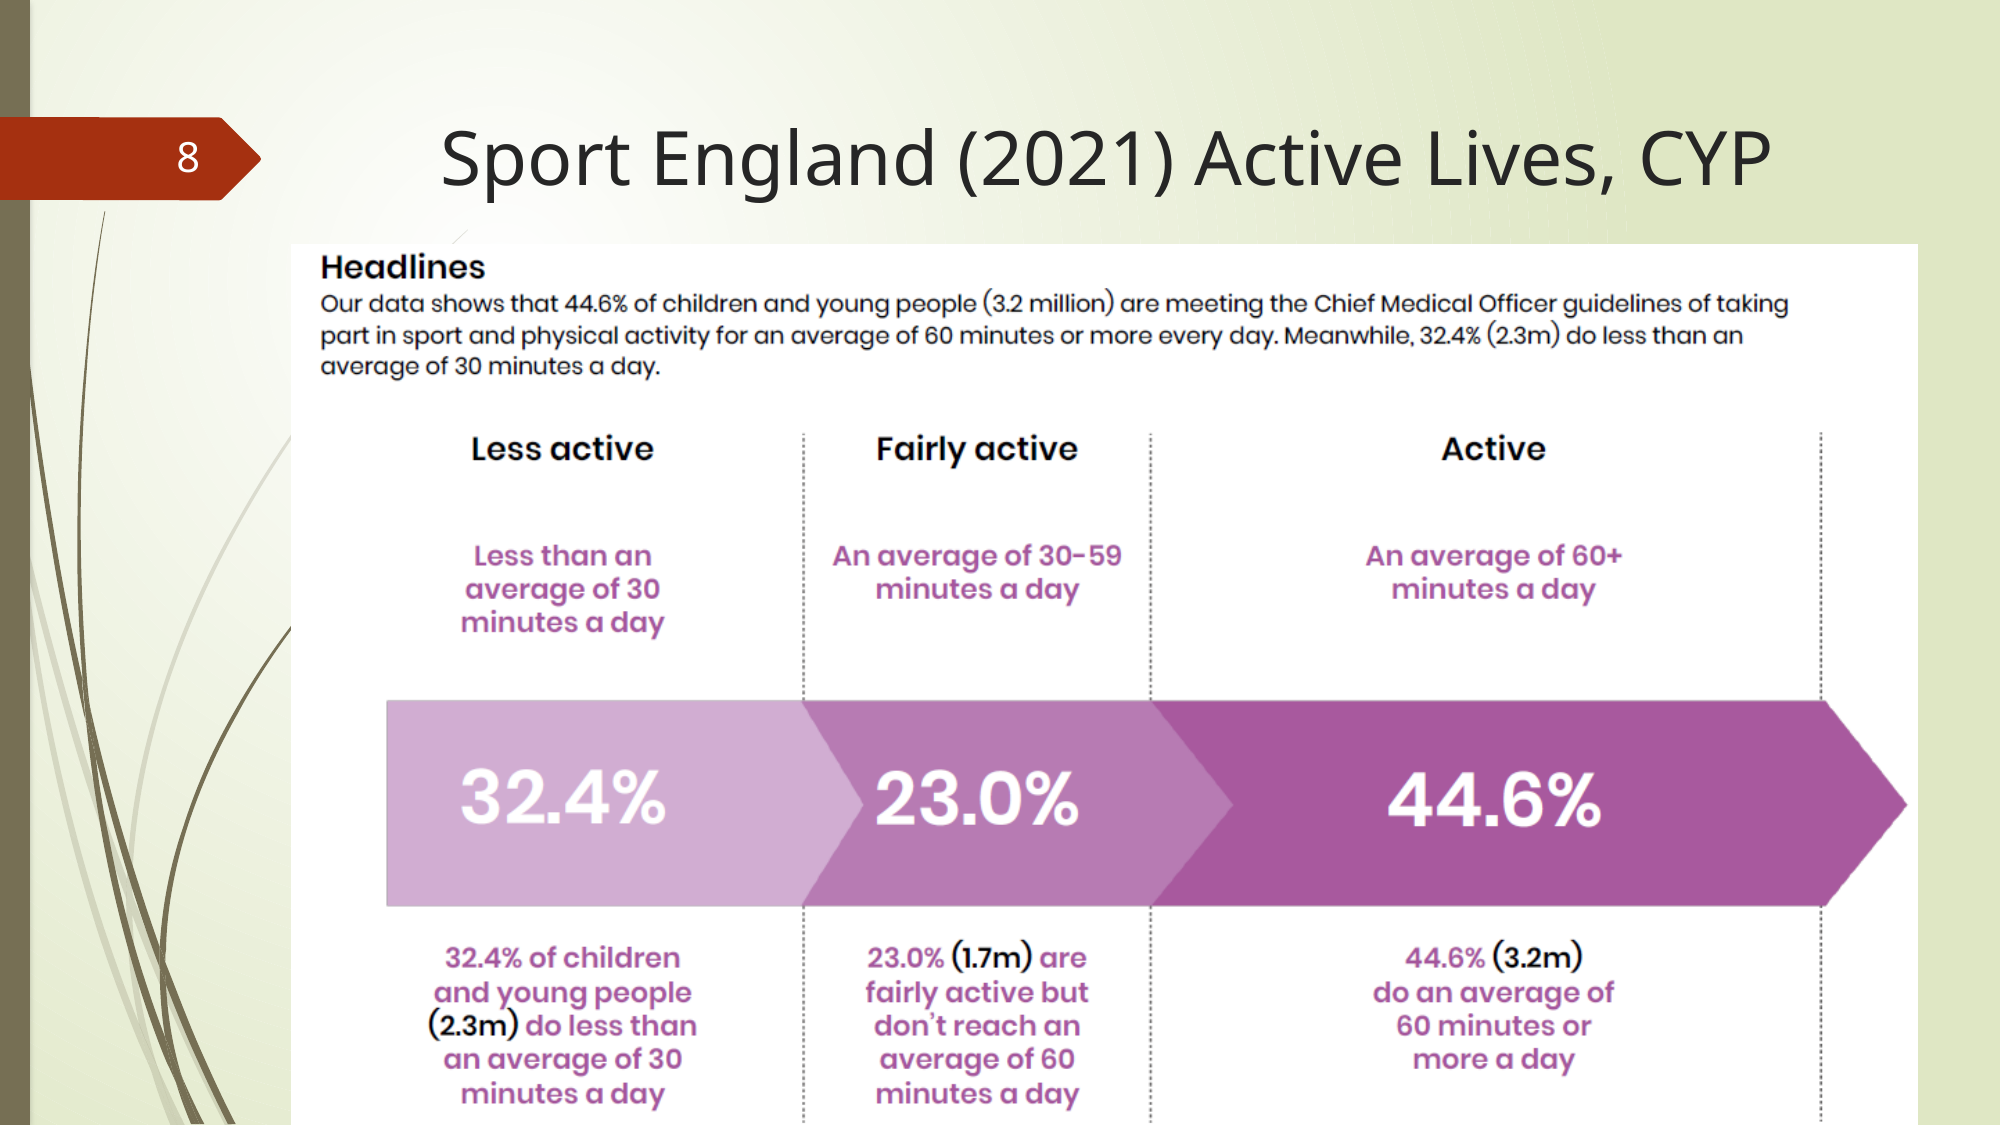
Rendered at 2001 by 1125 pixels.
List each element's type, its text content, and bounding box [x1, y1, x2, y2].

picture [290, 244, 1918, 1125]
slide_number 8 [87, 129, 216, 190]
title Sport England (2021) Active Lives, CYP [425, 102, 1888, 244]
